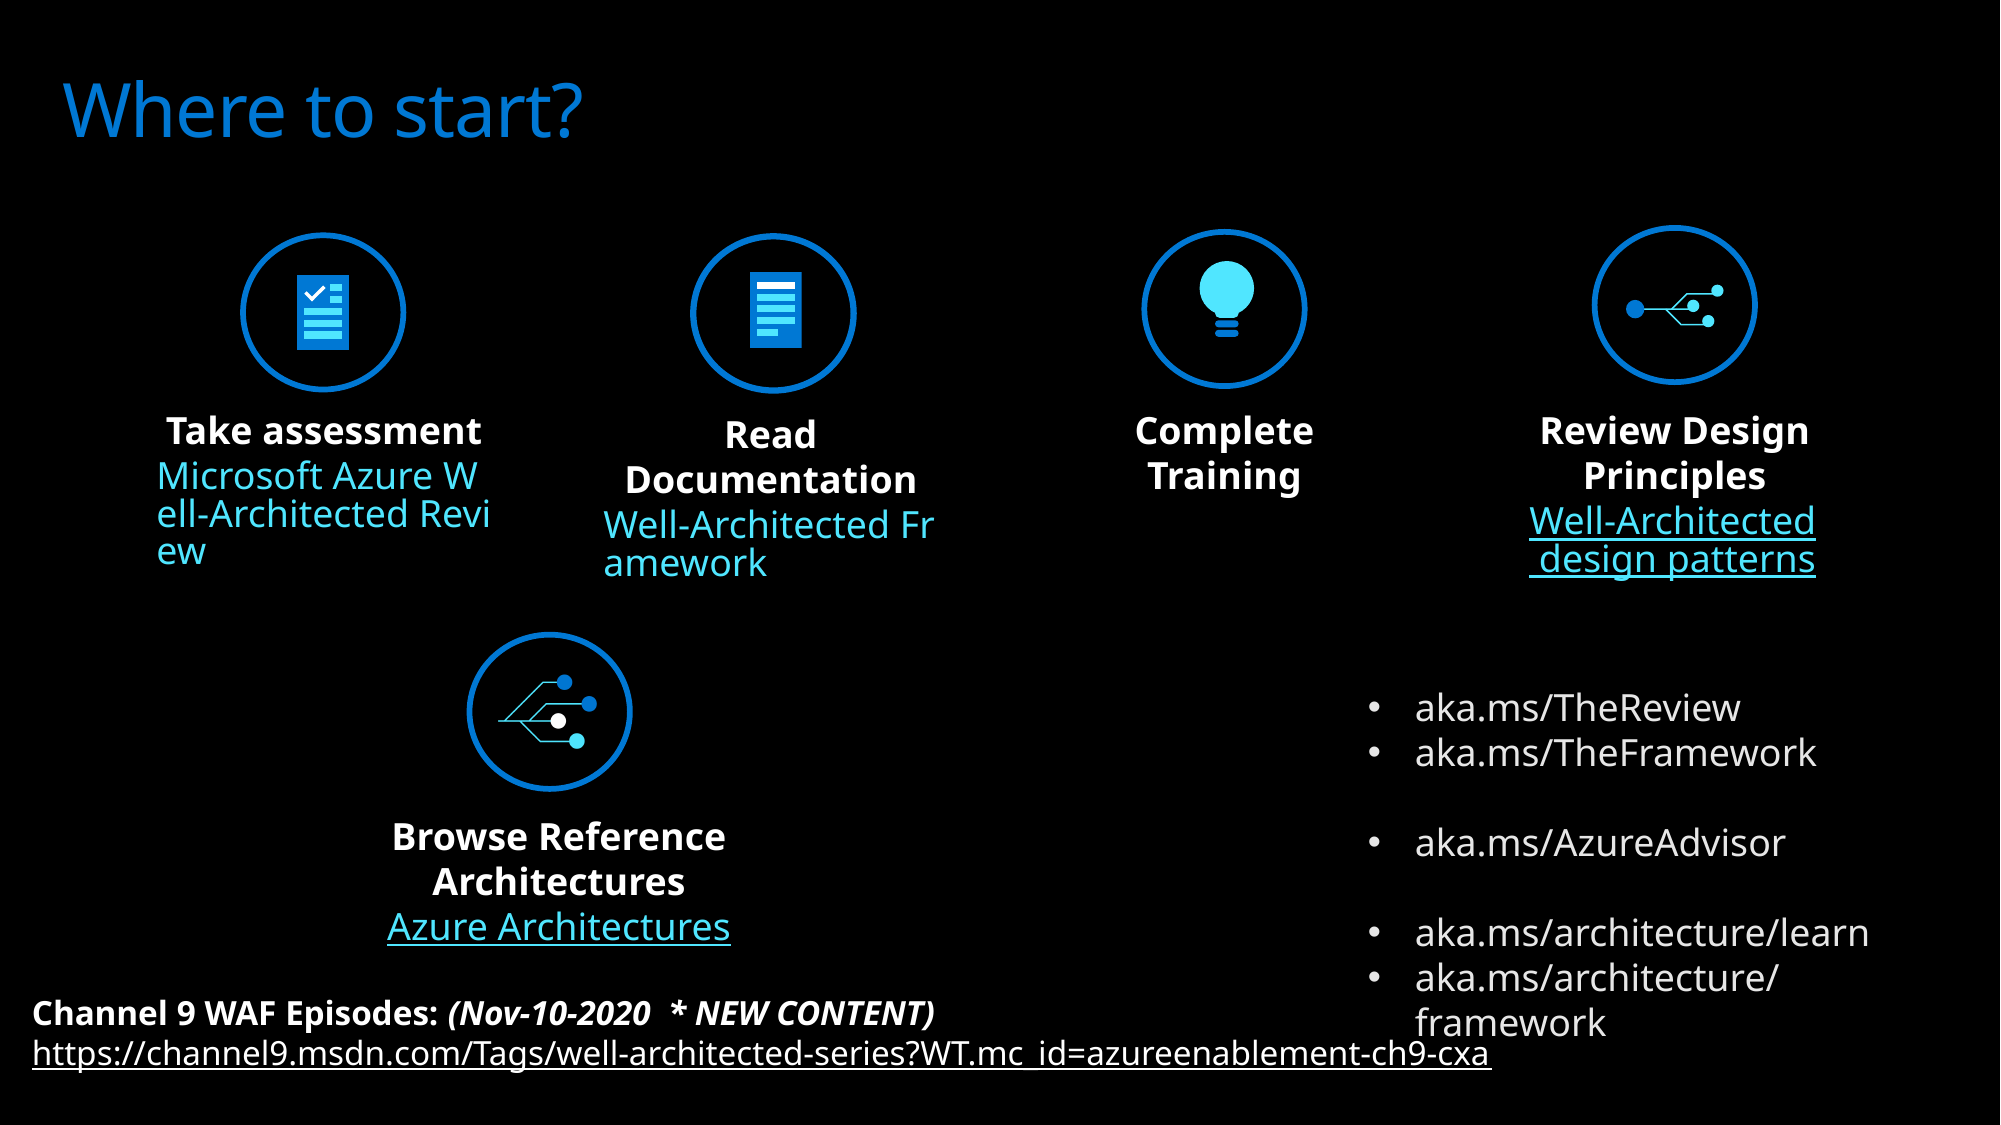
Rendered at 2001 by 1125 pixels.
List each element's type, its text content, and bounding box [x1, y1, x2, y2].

text_box [1143, 231, 1306, 387]
text_box [468, 633, 631, 790]
text_box Take assessment Microsoft Azure Well-Architected Review [156, 407, 492, 504]
picture [1625, 284, 1724, 328]
title Where to start? [62, 63, 1870, 154]
text_box [1593, 227, 1756, 383]
picture [749, 271, 802, 349]
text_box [242, 235, 404, 390]
picture [497, 662, 598, 762]
text_box aka.ms/TheReview aka.ms/TheFramework aka.ms/AzureAdvisor aka.ms/architecture/learn aka.ms/architecture/framework [1353, 676, 1944, 1052]
text_box Channel 9 WAF Episodes: (Nov-10-2020 * NEW CONTENT) https://channel9.msdn.com/Tags/well-architected-series?WT.mc_id=azureenablement-ch9-cxa [17, 984, 1861, 1085]
text_box Browse Reference Architectures Azure Architectures [363, 813, 755, 955]
text_box Review Design Principles Well-Architected design patterns [1529, 407, 1821, 549]
picture [1199, 260, 1255, 338]
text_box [602, 236, 939, 594]
text_box Complete Training Well-Architected Learn module [1067, 407, 1382, 594]
